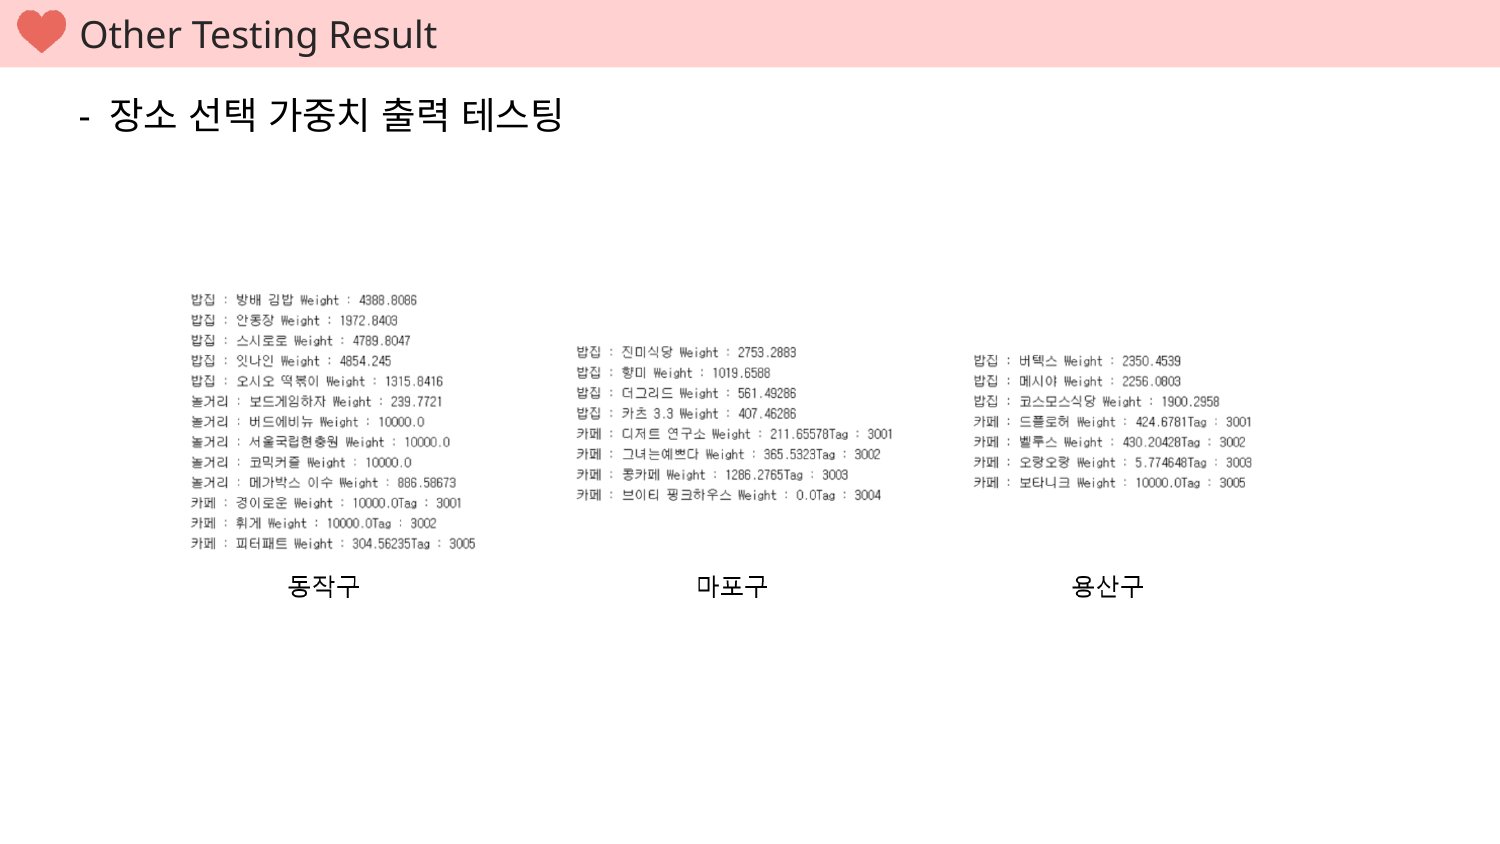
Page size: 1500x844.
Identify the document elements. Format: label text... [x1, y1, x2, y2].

text_box [0, 0, 1500, 70]
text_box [17, 3, 458, 65]
text_box - 장소 선택 가중치 출력 테스팅 [63, 81, 914, 145]
picture [182, 291, 1274, 616]
